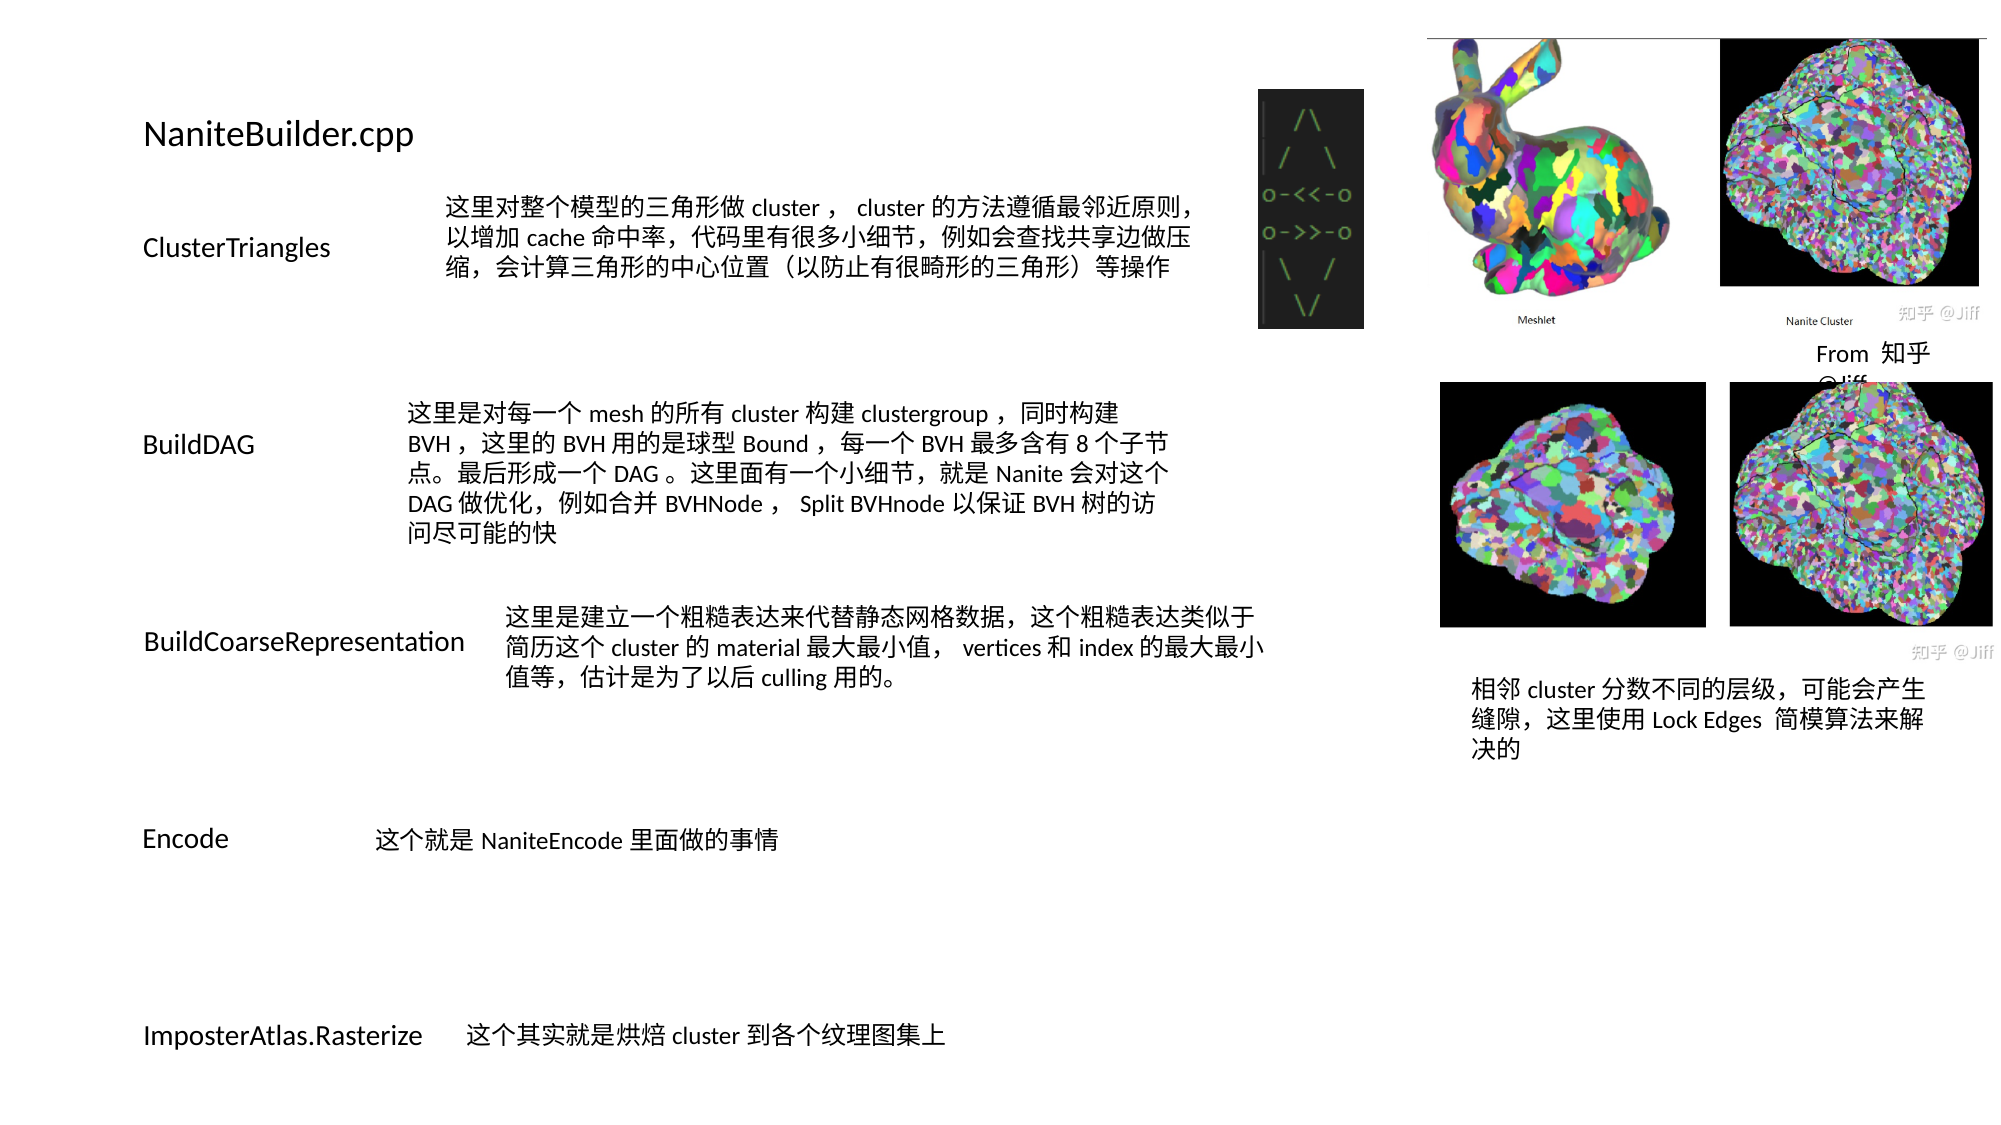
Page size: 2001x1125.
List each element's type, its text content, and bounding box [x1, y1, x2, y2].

text_box 这个就是NaniteEncode里面做的事情 [360, 817, 1157, 863]
text_box Encode [127, 812, 245, 863]
text_box 这里是建立一个粗糙表达来代替静态网格数据，这个粗糙表达类似于简历这个cluster的material最大最小值，vertices和index的最大最小值等，估计是为了以后culling用的。 [490, 593, 1288, 699]
picture [1427, 38, 1987, 330]
text_box BuildDAG [127, 418, 271, 468]
text_box ClusterTriangles [128, 221, 347, 271]
picture [1439, 382, 2000, 666]
text_box From 知乎 @Jiff [1801, 329, 2000, 382]
text_box 这里对整个模型的三角形做cluster，cluster的方法遵循最邻近原则，以增加cache命中率，代码里有很多小细节，例如会查找共享边做压缩，会计算三角形的中心位置（以防止有很畸形的三角形）等操作 [431, 184, 1228, 289]
text_box 这个其实就是烘焙cluster到各个纹理图集上 [451, 1011, 1248, 1057]
text_box 这里是对每一个mesh的所有cluster构建clustergroup，同时构建BVH，这里的BVH用的是球型Bound，每一个BVH最多含有8个子节点。最后形成一个DAG。这里面有一个小细节，就是Nanite会对这个DAG做优化，例如合并BVHNode，Split BVHnode以保证BVH树的访问尽可能的快 [393, 390, 1190, 555]
text_box 相邻cluster分数不同的层级，可能会产生缝隙，这里使用Lock Edges 简模算法来解决的 [1456, 666, 1958, 771]
text_box ImposterAtlas.Rasterize [128, 1009, 439, 1060]
text_box NaniteBuilder.cpp [128, 101, 430, 162]
text_box BuildCoarseRepresentation [129, 615, 481, 666]
picture [1258, 89, 1364, 329]
